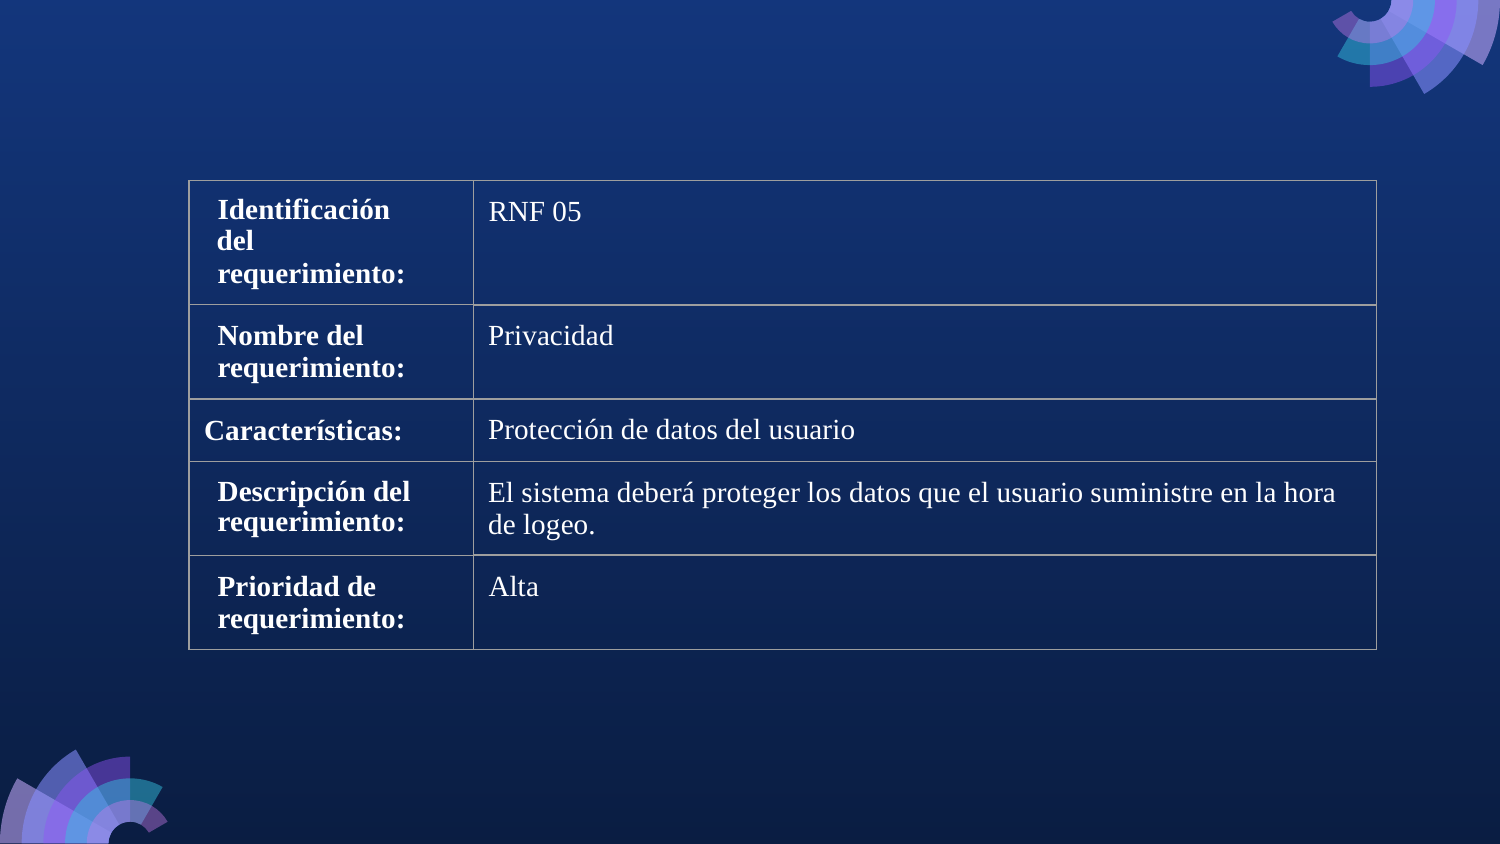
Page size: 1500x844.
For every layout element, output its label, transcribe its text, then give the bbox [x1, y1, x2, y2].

table_cell El sistema deberá proteger los datos que el usuario suministre en la hora de logeo. [474, 462, 1376, 554]
table_cell Nombre del requerimiento: [190, 305, 473, 398]
table_header RNF 05 [474, 181, 1376, 304]
table_cell Prioridad de requerimiento: [190, 556, 473, 649]
table_header Identificación del requerimiento: [190, 181, 473, 304]
table_cell Protección de datos del usuario [474, 400, 1376, 461]
table_cell Privacidad [474, 306, 1376, 398]
table_cell Descripción del requerimiento: [190, 462, 473, 555]
table_cell Características: [190, 400, 473, 461]
table_cell Alta [474, 556, 1376, 649]
